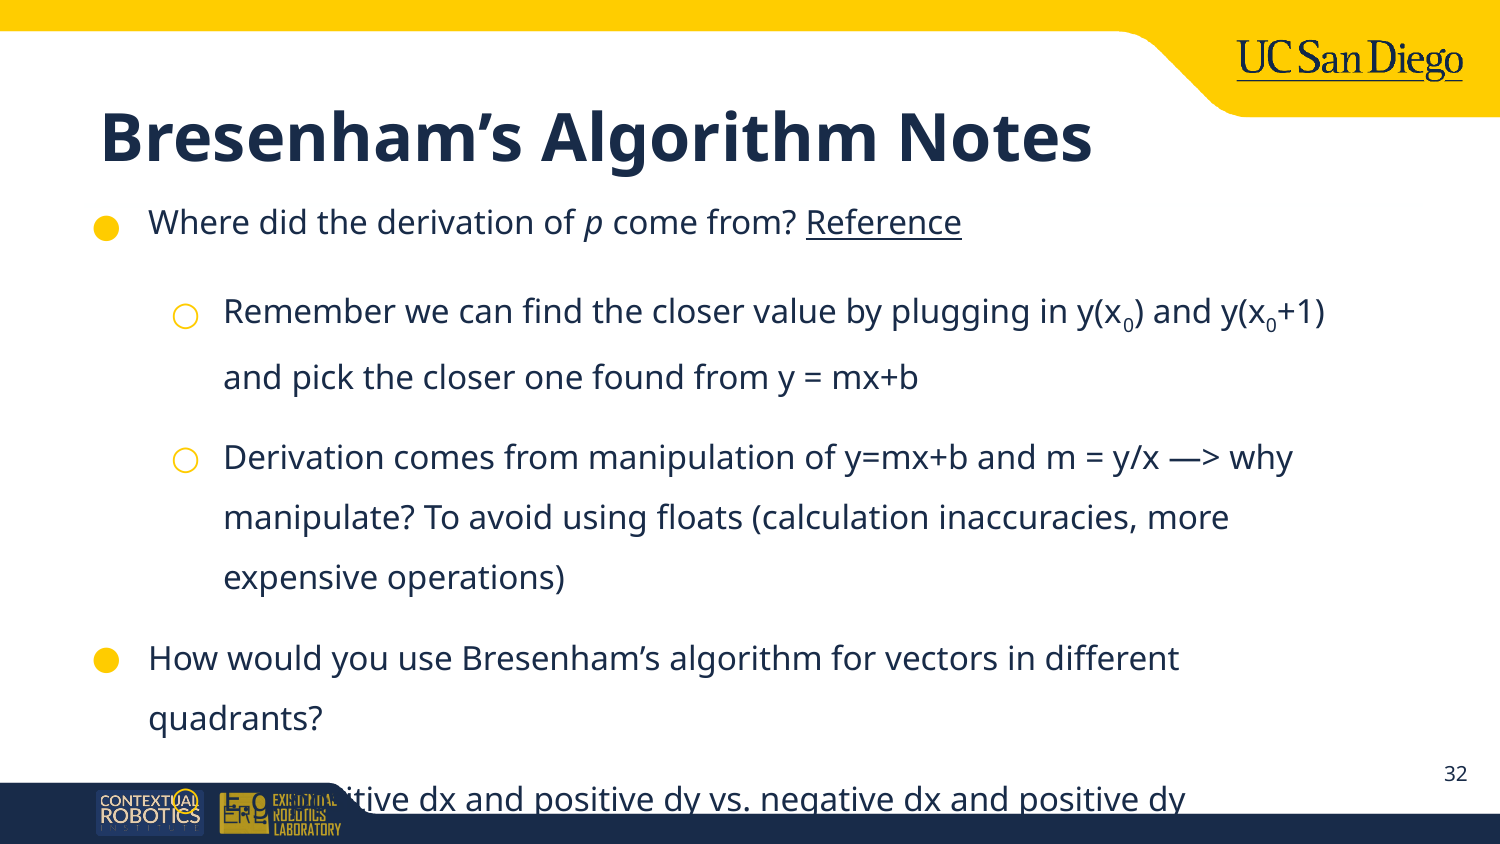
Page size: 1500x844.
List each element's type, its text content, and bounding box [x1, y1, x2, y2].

slide_number 32 [1392, 742, 1483, 808]
picture [0, 0, 1500, 844]
title Bresenham’s Algorithm Notes [84, 48, 1330, 164]
list Where did the derivation of p come from? Reference Remember we can find the closer value by plugging in y(x0) and y(x0+1) and pick the closer one found from y = mx+b Derivation comes from manipulation of y=mx+b and m = y/x —> why manipulate? To avoid using floats (calculation inaccuracies, more expensive operations) How would you use Bresenham’s algorithm for vectors in different quadrants? E.g. positive dx and positive dy vs. negative dx and positive dy scenarios [58, 164, 1356, 762]
